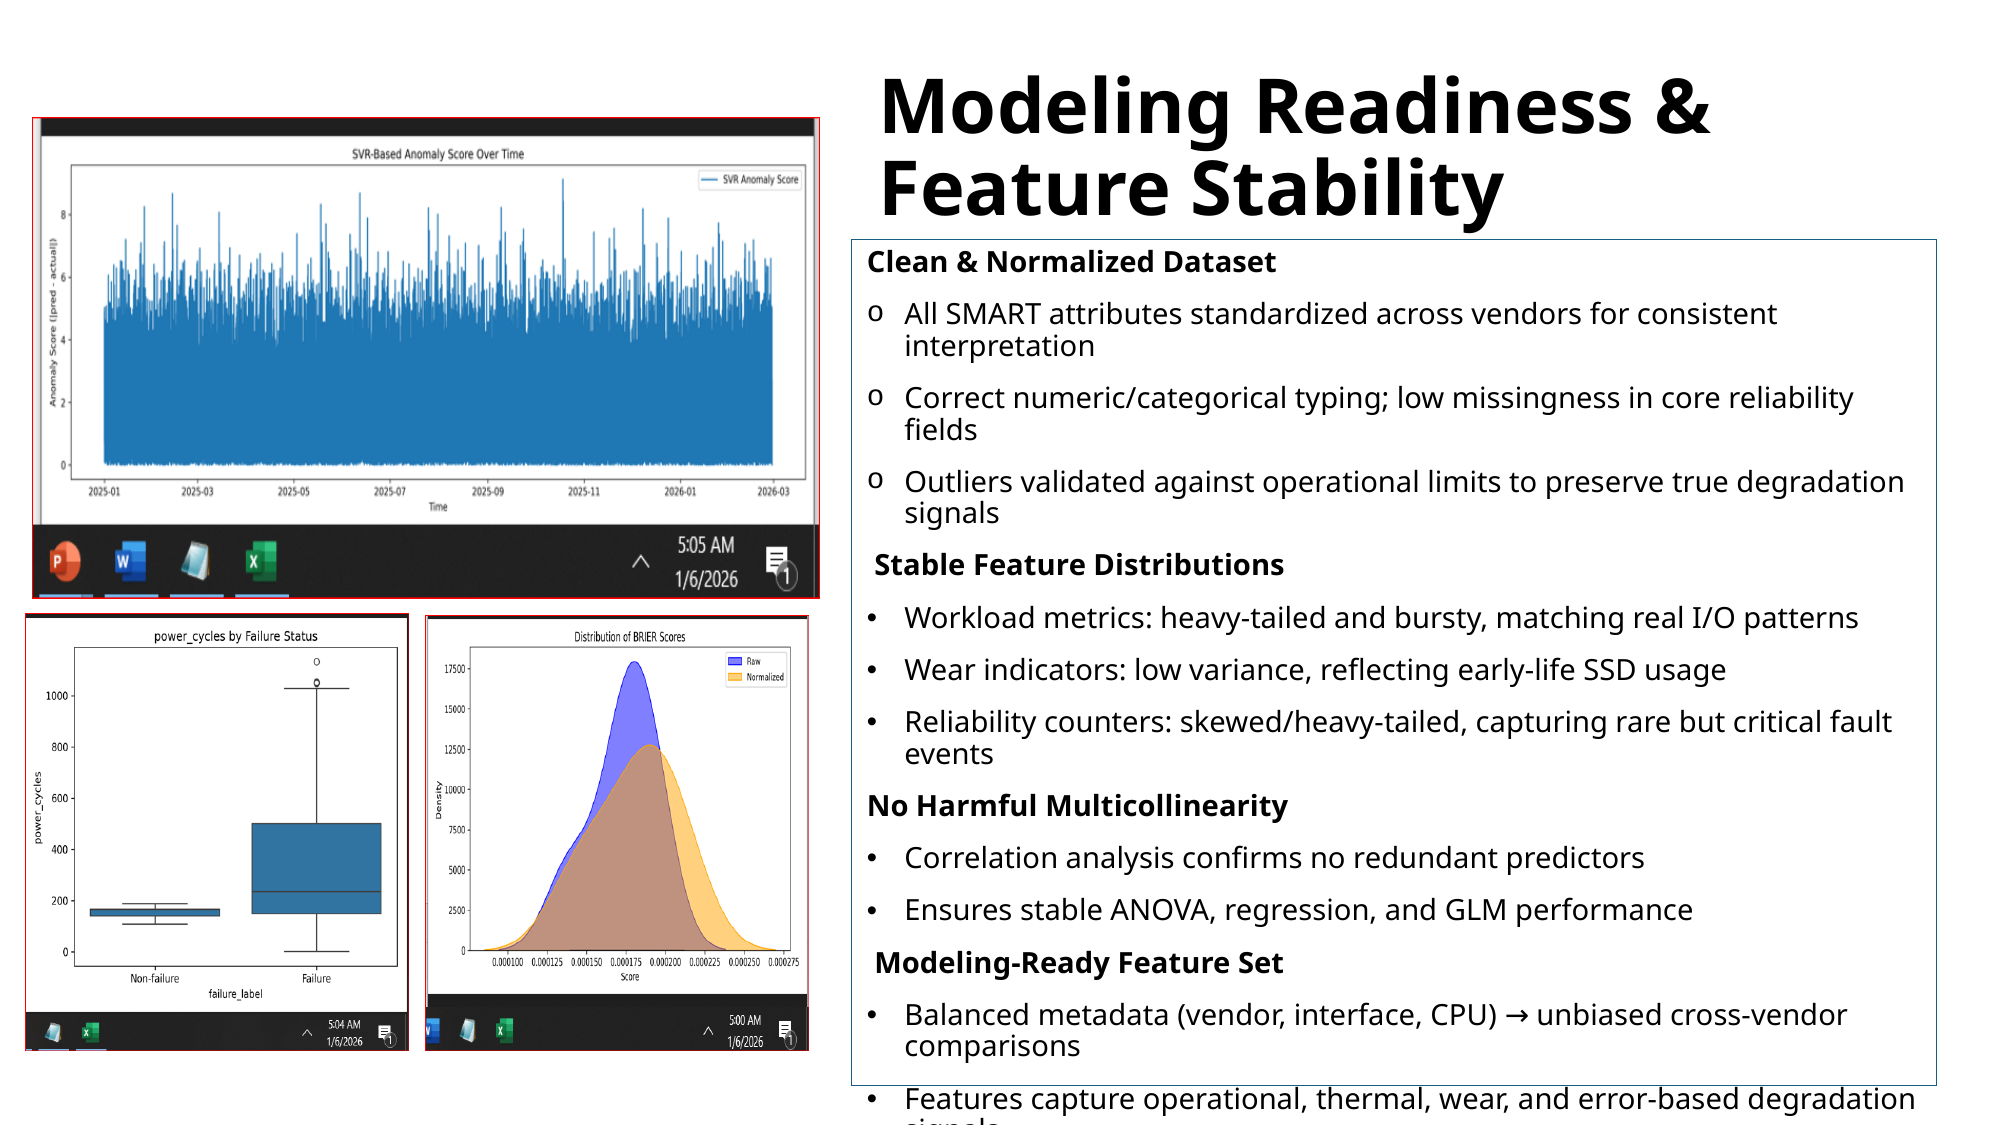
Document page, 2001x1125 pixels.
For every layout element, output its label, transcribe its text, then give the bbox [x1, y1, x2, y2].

picture [25, 613, 409, 1052]
title Modeling Readiness & Feature Stability [863, 60, 1851, 239]
list Clean & Normalized Dataset All SMART attributes standardized across vendors for consistent interpretation Correct numeric/categorical typing; low missingness in core reliability fields Outliers validated against operational limits to preserve true degradation signals Stable Feature Distributions Workload metrics: heavy‑tailed and bursty, matching real I/O patterns Wear indicators: low variance, reflecting early‑life SSD usage Reliability counters: skewed/heavy‑tailed, capturing rare but critical fault events No Harmful Multicollinearity Correlation analysis confirms no redundant predictors Ensures stable ANOVA, regression, and GLM performance Modeling‑Ready Feature Set Balanced metadata (vendor, interface, CPU) → unbiased cross‑vendor comparisons Features capture operational, thermal, wear, and error‑based degradation signals Dataset supports ANOVA, regression, GLM, and SVR anomaly detection workflows [851, 239, 1937, 1086]
picture [425, 614, 809, 1052]
text_box [0, 0, 2000, 1125]
picture [32, 116, 820, 599]
